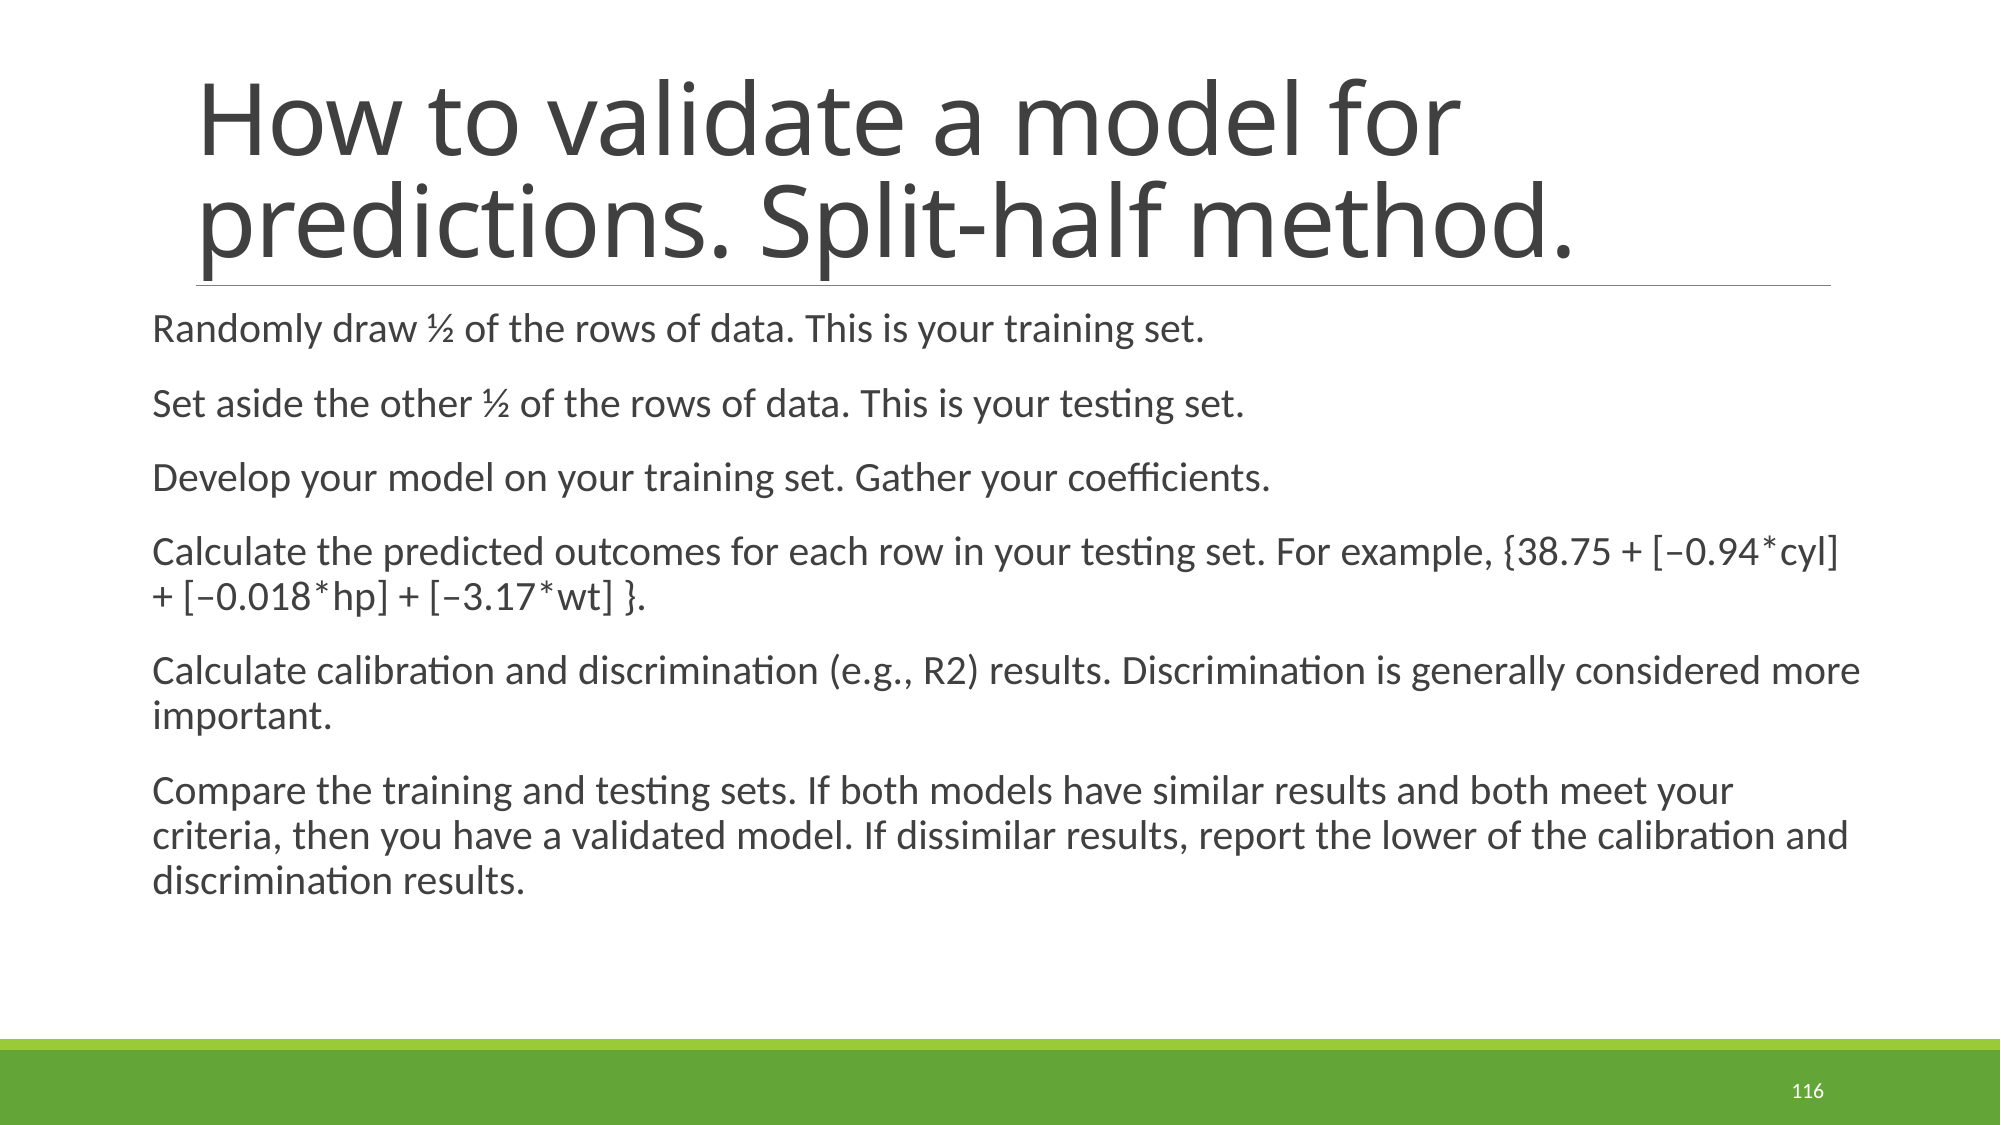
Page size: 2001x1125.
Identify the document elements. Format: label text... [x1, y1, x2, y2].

list Randomly draw ½ of the rows of data. This is your training set. Set aside the other ½ of the rows of data. This is your testing set. Develop your model on your training set. Gather your coefficients. Calculate the predicted outcomes for each row in your testing set. For example, {38.75 + [–0.94*cyl] + [–0.018*hp] + [–3.17*wt] }. Calculate calibration and discrimination (e.g., R2) results. Discrimination is generally considered more important. Compare the training and testing sets. If both models have similar results and both meet your criteria, then you have a validated model. If dissimilar results, report the lower of the calibration and discrimination results. [137, 299, 1863, 1043]
title How to validate a model for predictions. Split-half method. [180, 47, 1830, 285]
slide_number 116 [1624, 1059, 1840, 1120]
